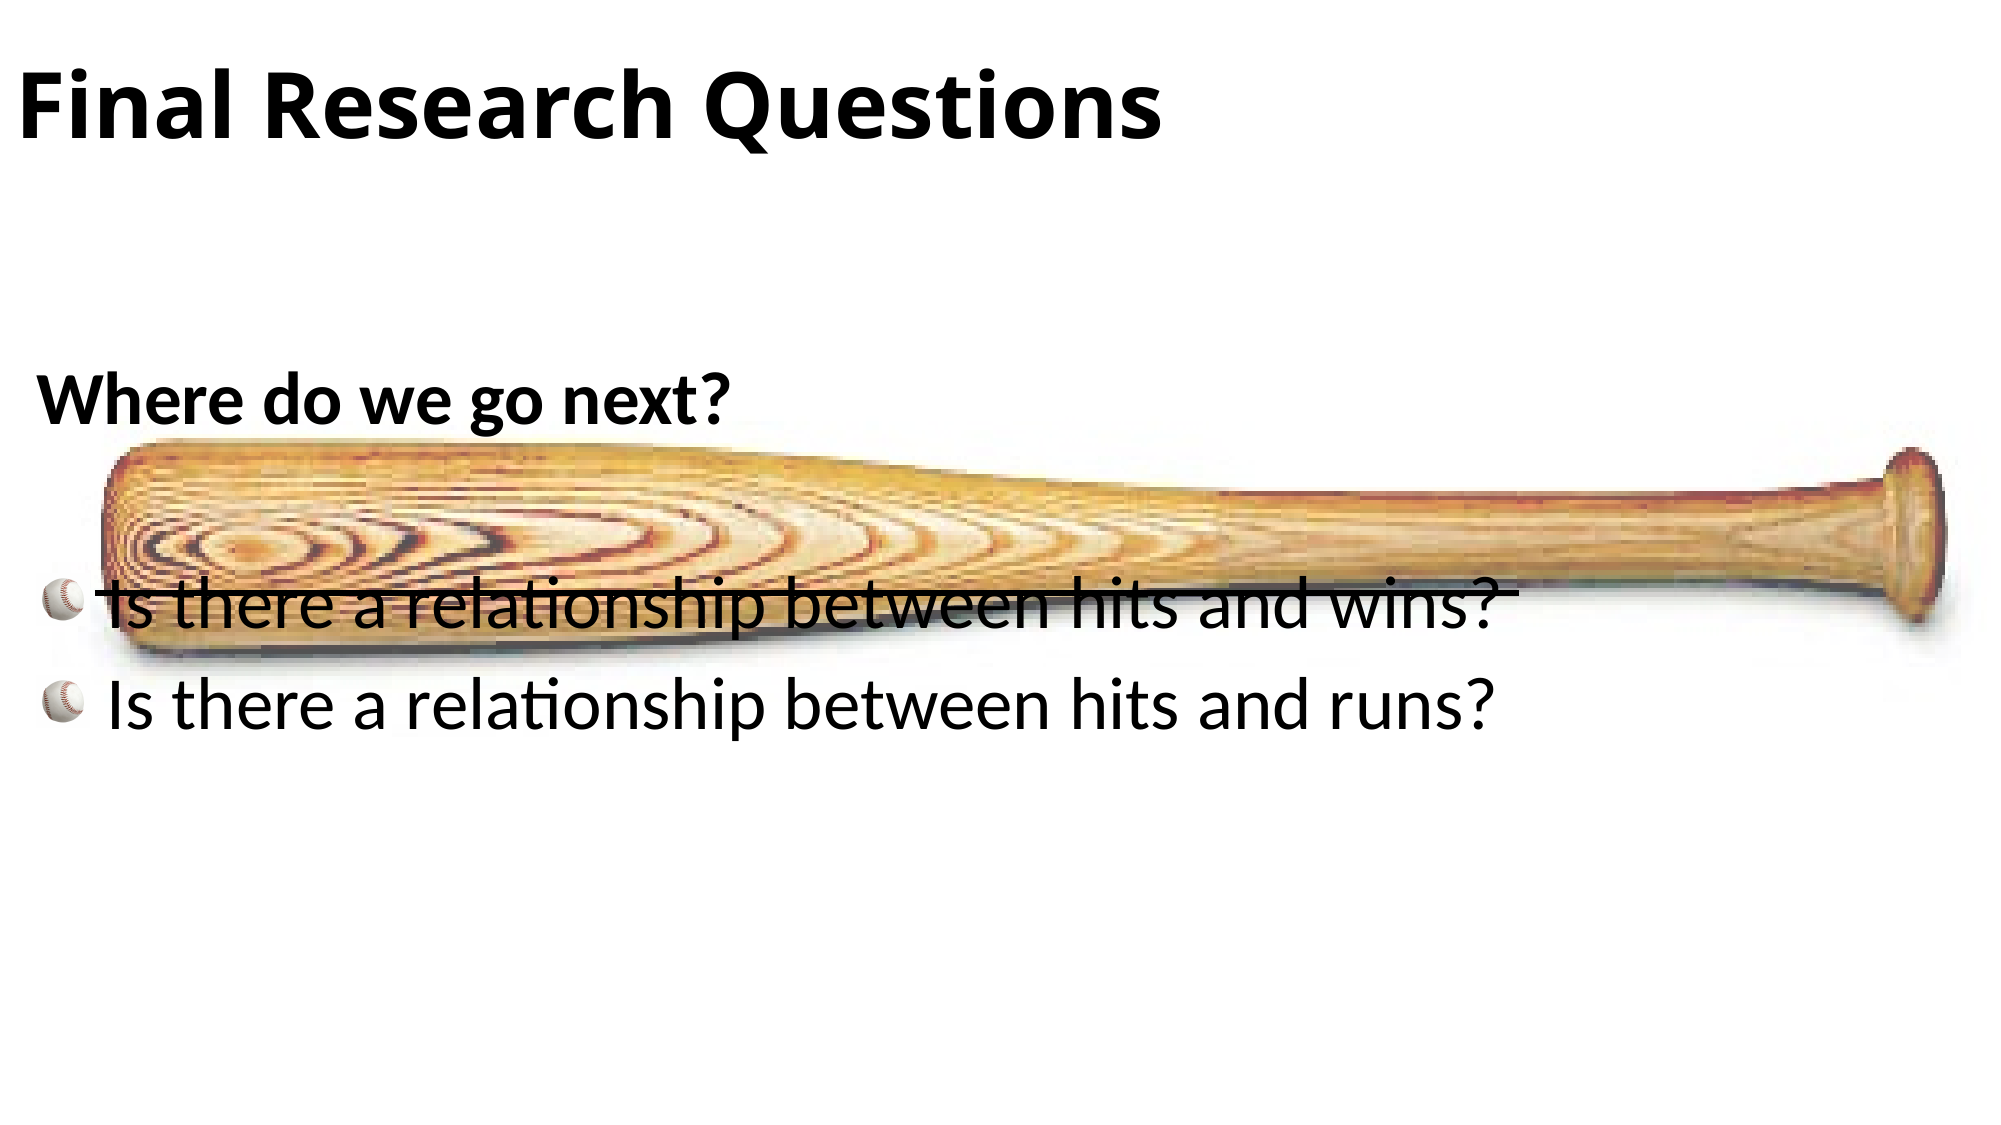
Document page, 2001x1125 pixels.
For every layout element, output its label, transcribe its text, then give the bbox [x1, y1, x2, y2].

list Where do we go next? Is there a relationship between hits and wins? Is there a relationship between hits and runs? [21, 241, 1979, 946]
picture [36, 675, 89, 728]
title Final Research Questions [0, 0, 1863, 218]
picture [36, 573, 89, 626]
